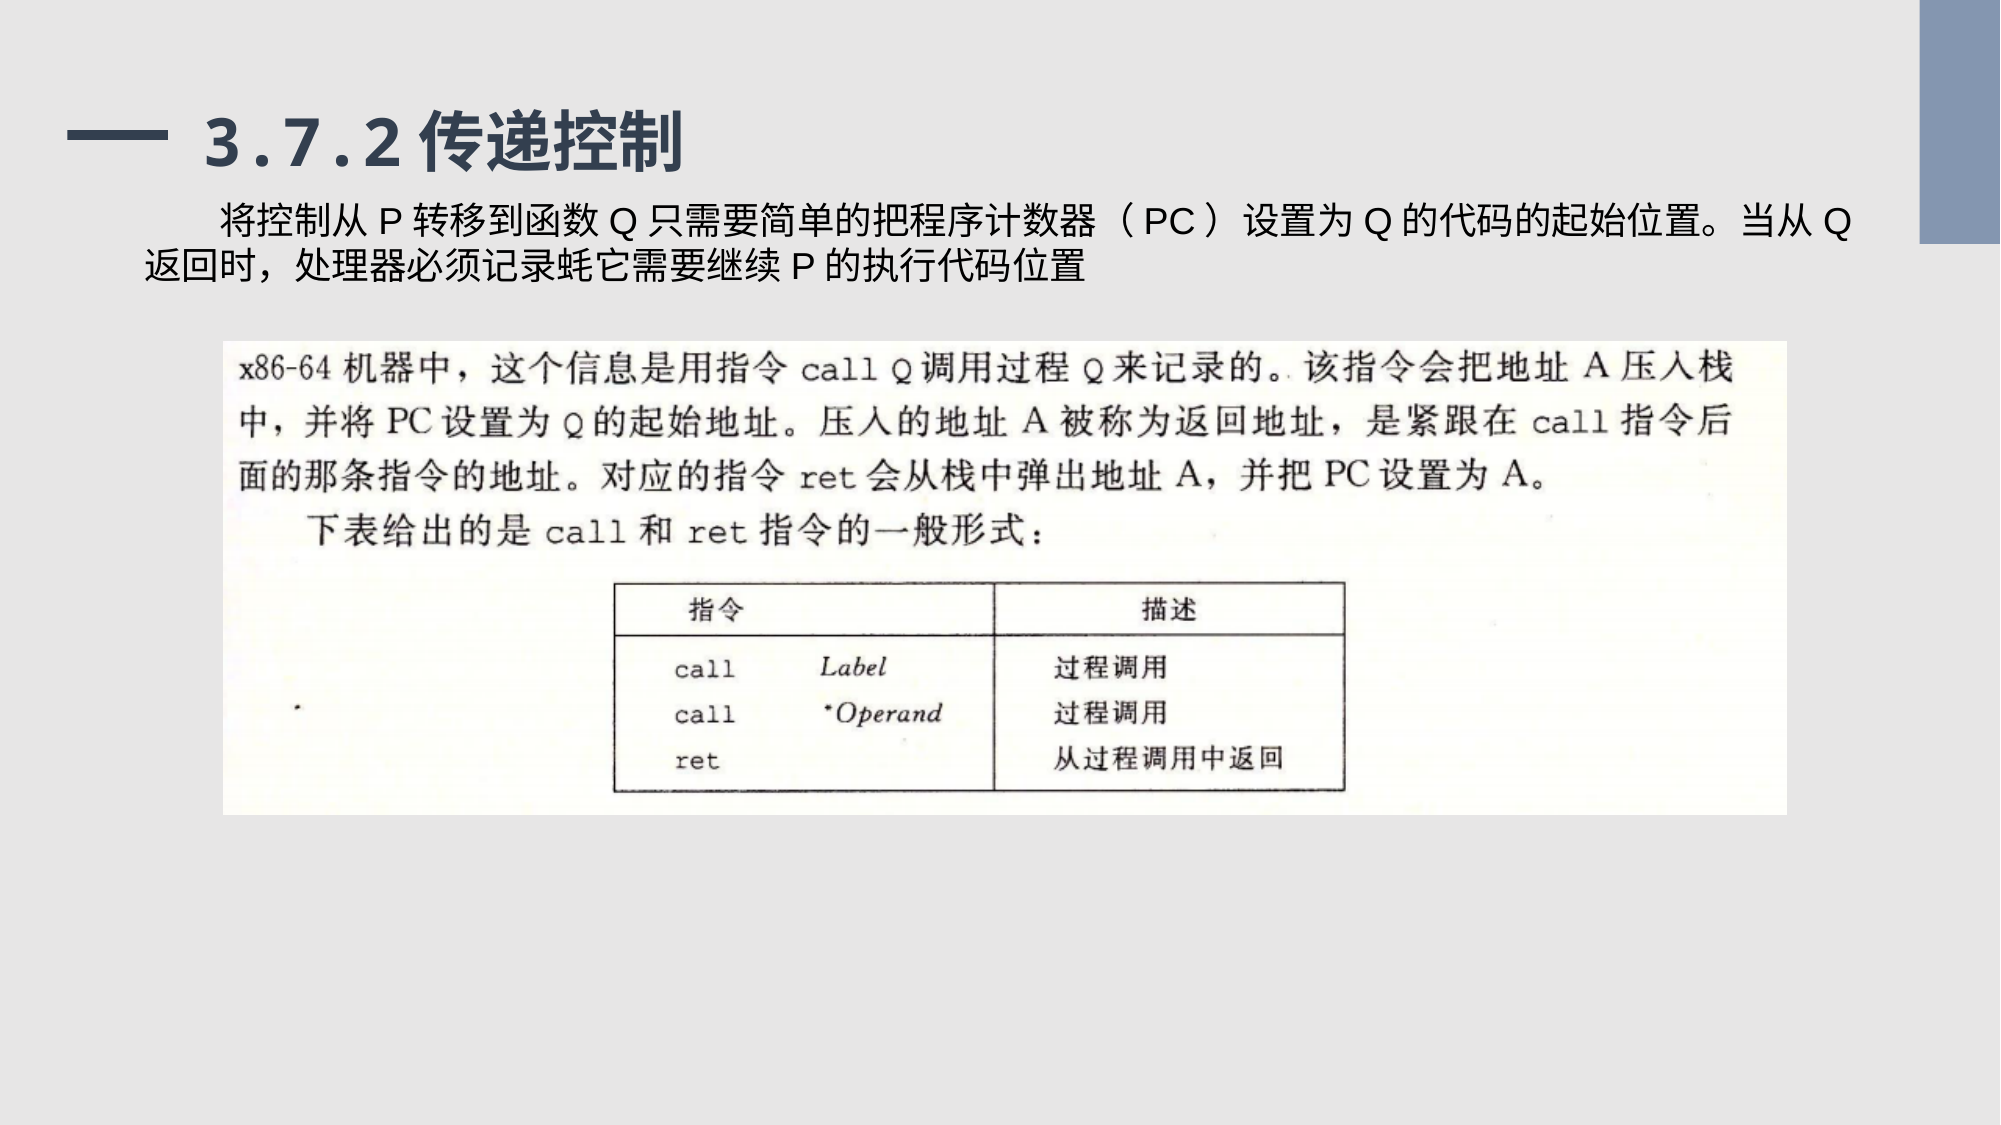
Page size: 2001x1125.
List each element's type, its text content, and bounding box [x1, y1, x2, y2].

title 3.7.2传递控制 [187, 99, 1823, 190]
text_box 将控制从P转移到函数Q只需要简单的把程序计数器（PC）设置为Q的代码的起始位置。当从Q返回时，处理器必须记录蚝它需要继续P的执行代码位置 [129, 190, 1871, 340]
picture [223, 341, 1787, 815]
